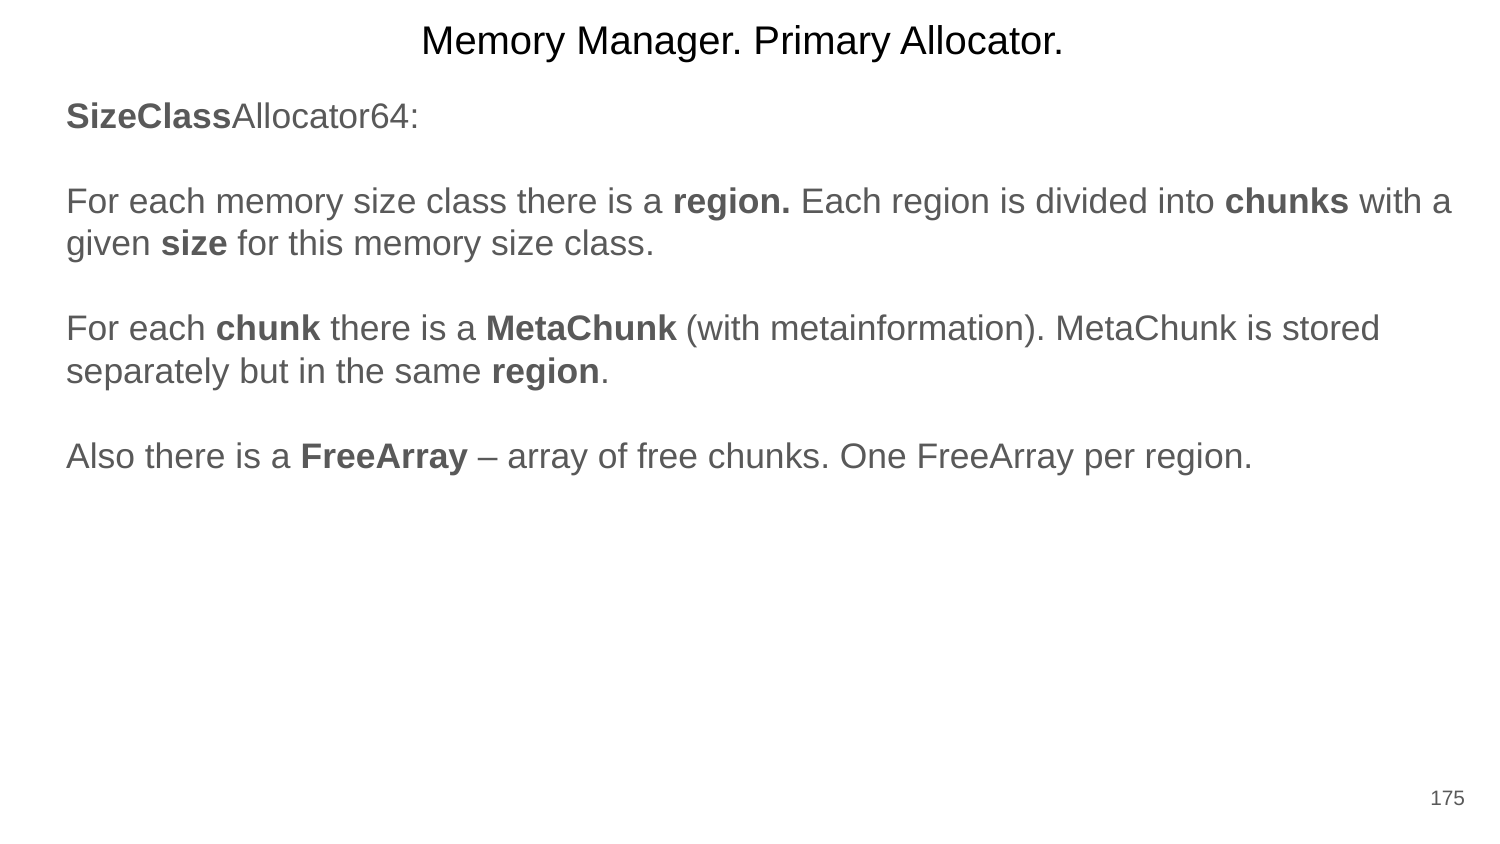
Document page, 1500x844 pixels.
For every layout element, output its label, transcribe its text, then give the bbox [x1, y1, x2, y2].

text_box Memory Manager. Primary Allocator. [44, 0, 1443, 78]
slide_number 175 [1389, 764, 1480, 830]
text_box SizeClassAllocator64: For each memory size class there is a region. Each region is divided into chunks with a given size for this memory size class. For each chunk there is a MetaChunk (with metainformation). MetaChunk is stored separately but in the same region. Also there is a FreeArray – array of free chunks. One FreeArray per region. [51, 77, 1480, 812]
